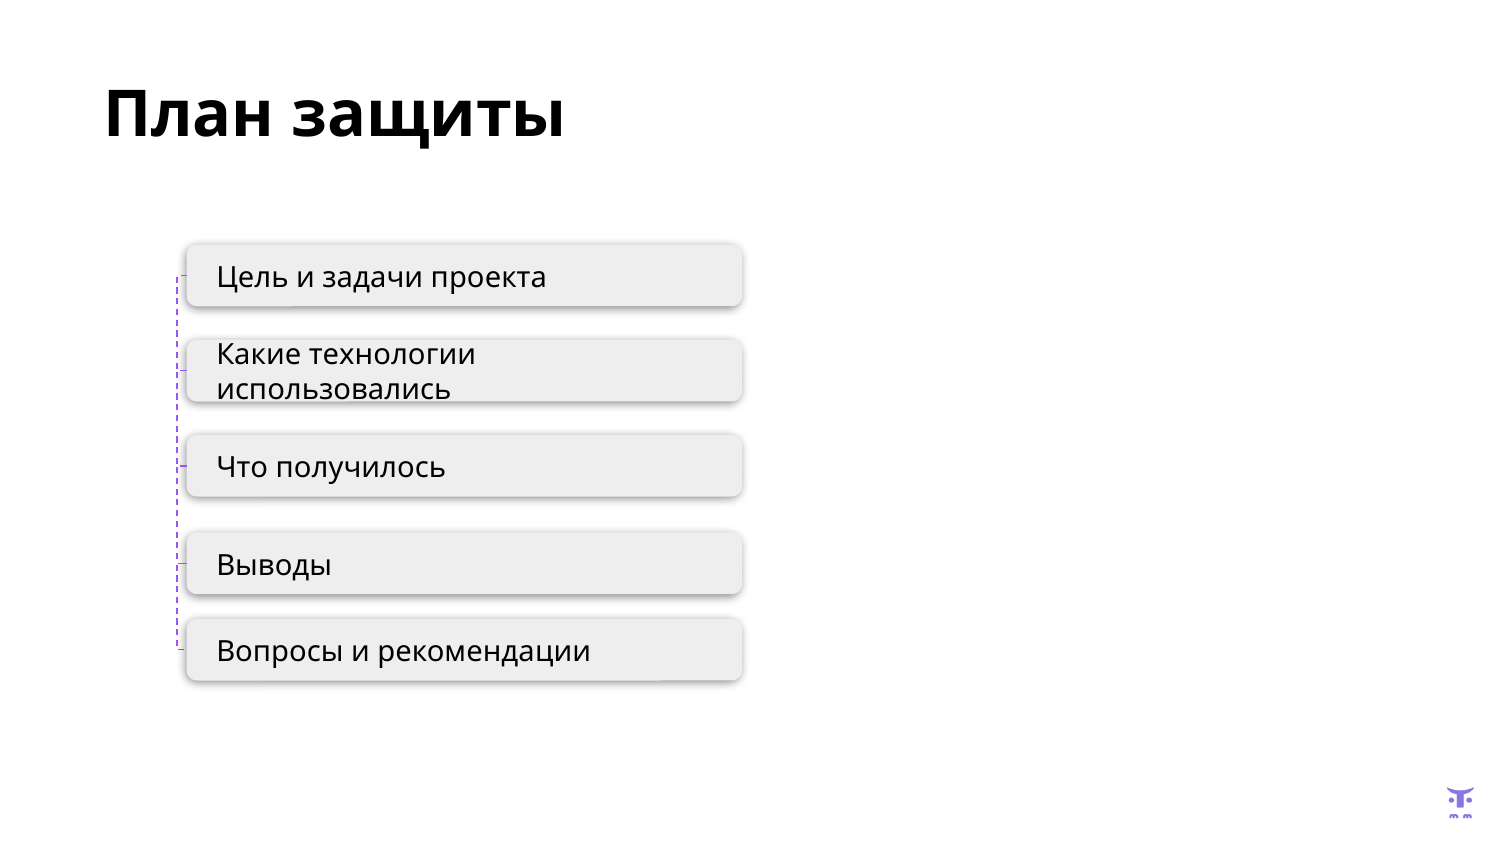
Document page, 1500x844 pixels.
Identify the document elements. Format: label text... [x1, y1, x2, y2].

text_box Выводы [195, 532, 742, 595]
text_box Цель и задачи проекта [186, 244, 742, 307]
picture [0, 0, 1500, 844]
text_box Что получилось [195, 434, 742, 497]
text_box Вопросы и рекомендации [186, 618, 742, 681]
text_box Какие технологии использовались [195, 339, 742, 402]
title План защиты [88, 57, 1487, 166]
